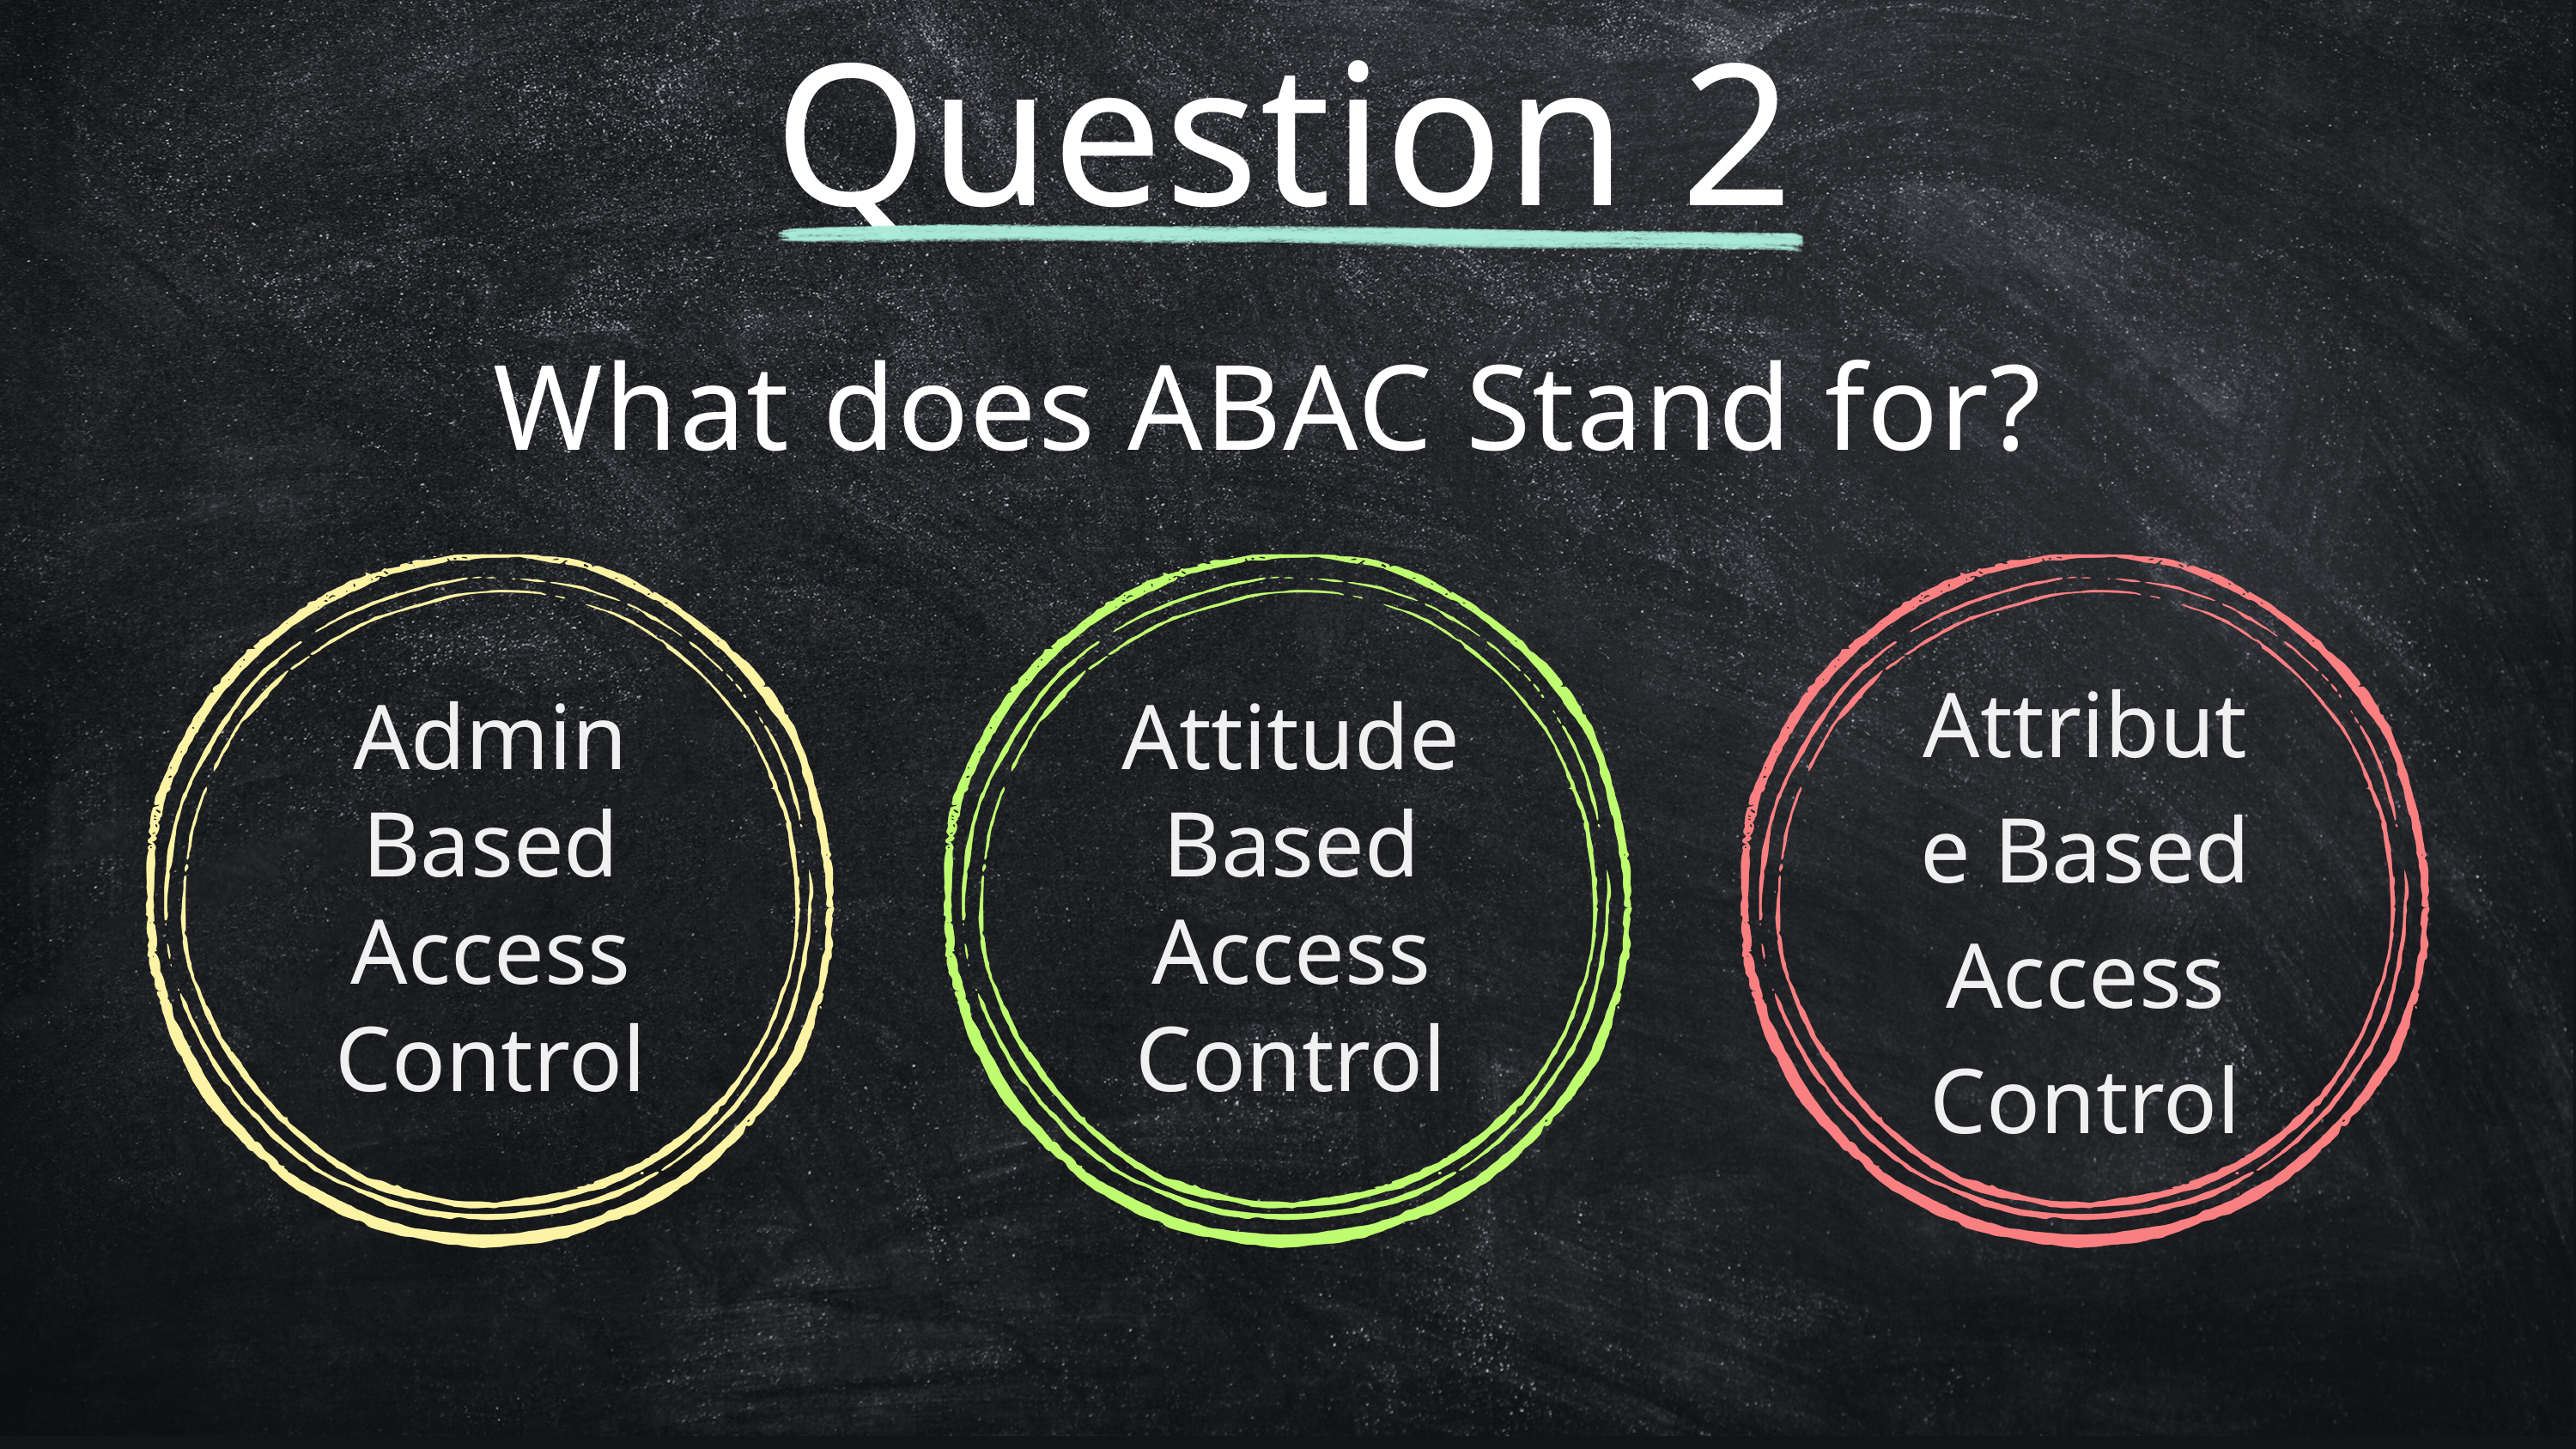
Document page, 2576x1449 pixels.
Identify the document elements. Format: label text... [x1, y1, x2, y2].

text_box [144, 554, 836, 1248]
text_box Attribute Based Access Control [1899, 650, 2272, 1151]
text_box [702, 221, 1880, 255]
text_box Attitude Based Access Control [1105, 679, 1478, 1234]
text_box [1739, 554, 2432, 1248]
text_box What does ABAC Stand for? [142, 276, 2428, 474]
text_box [942, 554, 1634, 1248]
text_box Admin Based Access Control [305, 679, 677, 1342]
text_box [0, 0, 2573, 1437]
text_box Question 2 [142, 47, 2428, 246]
